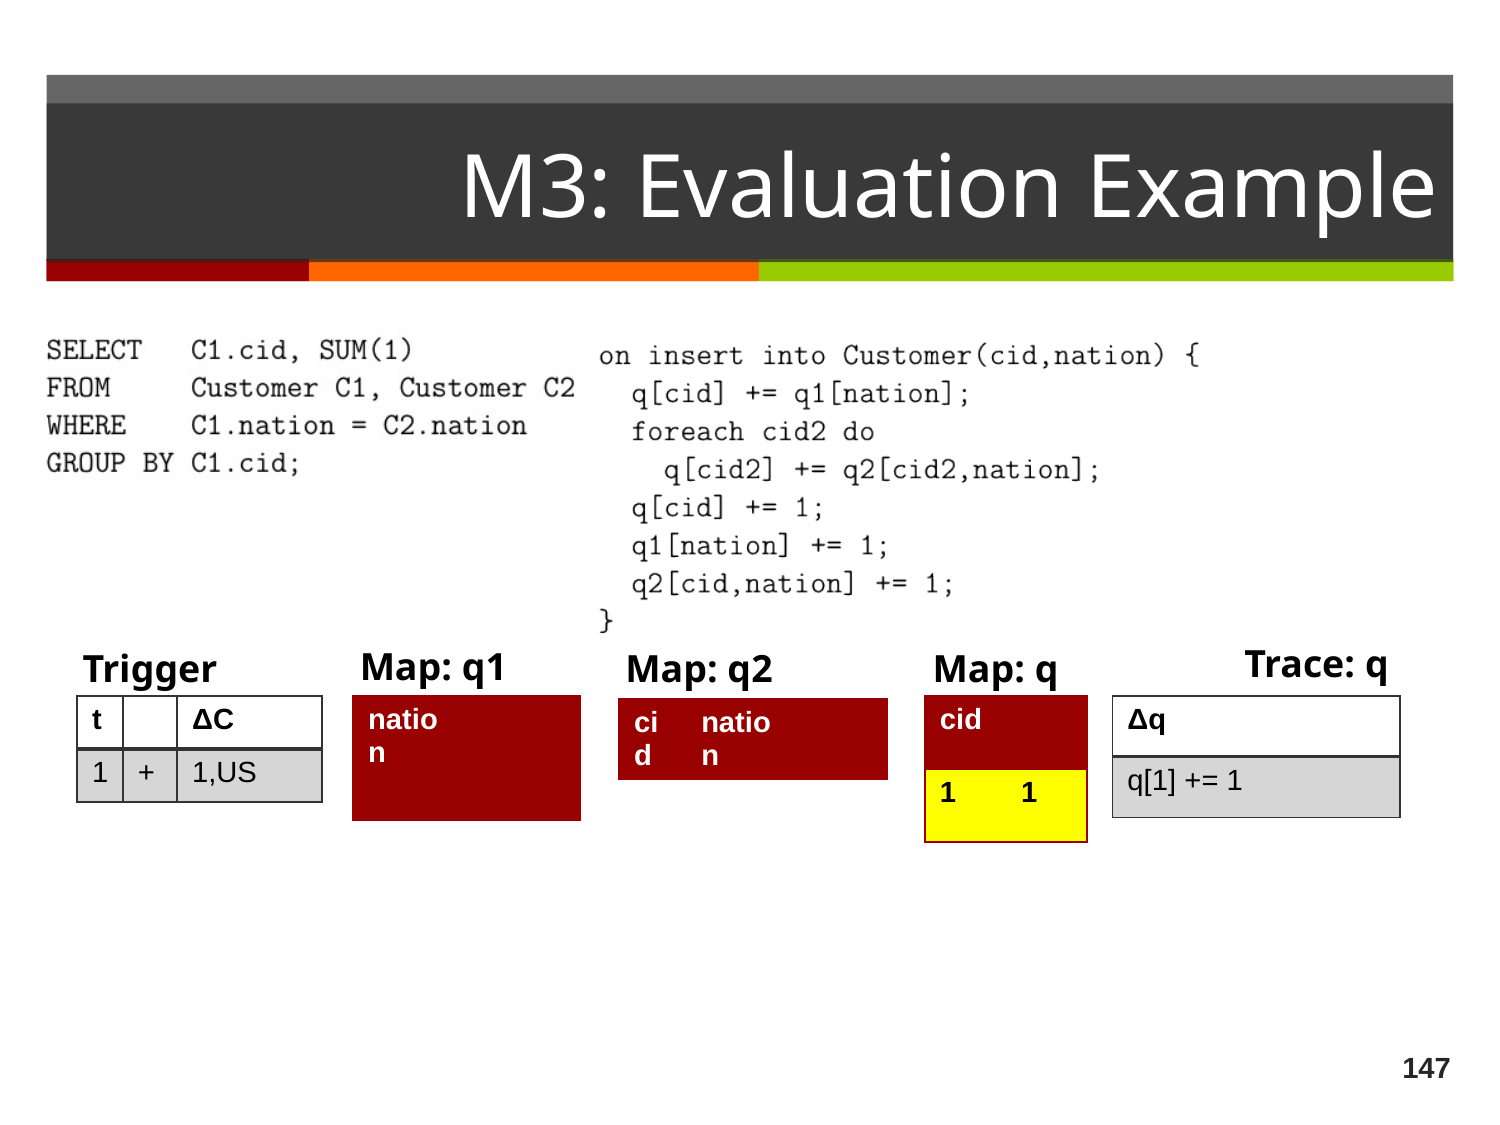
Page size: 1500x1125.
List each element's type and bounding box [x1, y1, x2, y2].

table_header [354, 697, 579, 819]
table_cell [178, 751, 321, 801]
table_header [1113, 697, 1399, 755]
table_cell [78, 751, 122, 801]
table_header [926, 697, 1086, 768]
text_box [917, 647, 1074, 698]
picture [586, 328, 1215, 647]
text_box [610, 647, 788, 698]
table_header [124, 698, 176, 747]
title [46, 103, 1454, 263]
table_header [178, 697, 321, 747]
picture [36, 328, 585, 488]
table_header [620, 699, 886, 779]
text_box [1229, 632, 1404, 693]
text_box [344, 635, 522, 695]
table_cell [926, 770, 1086, 841]
table_cell [1113, 758, 1399, 817]
table_header [78, 698, 122, 747]
text_box [67, 637, 233, 698]
table_cell [124, 751, 176, 801]
